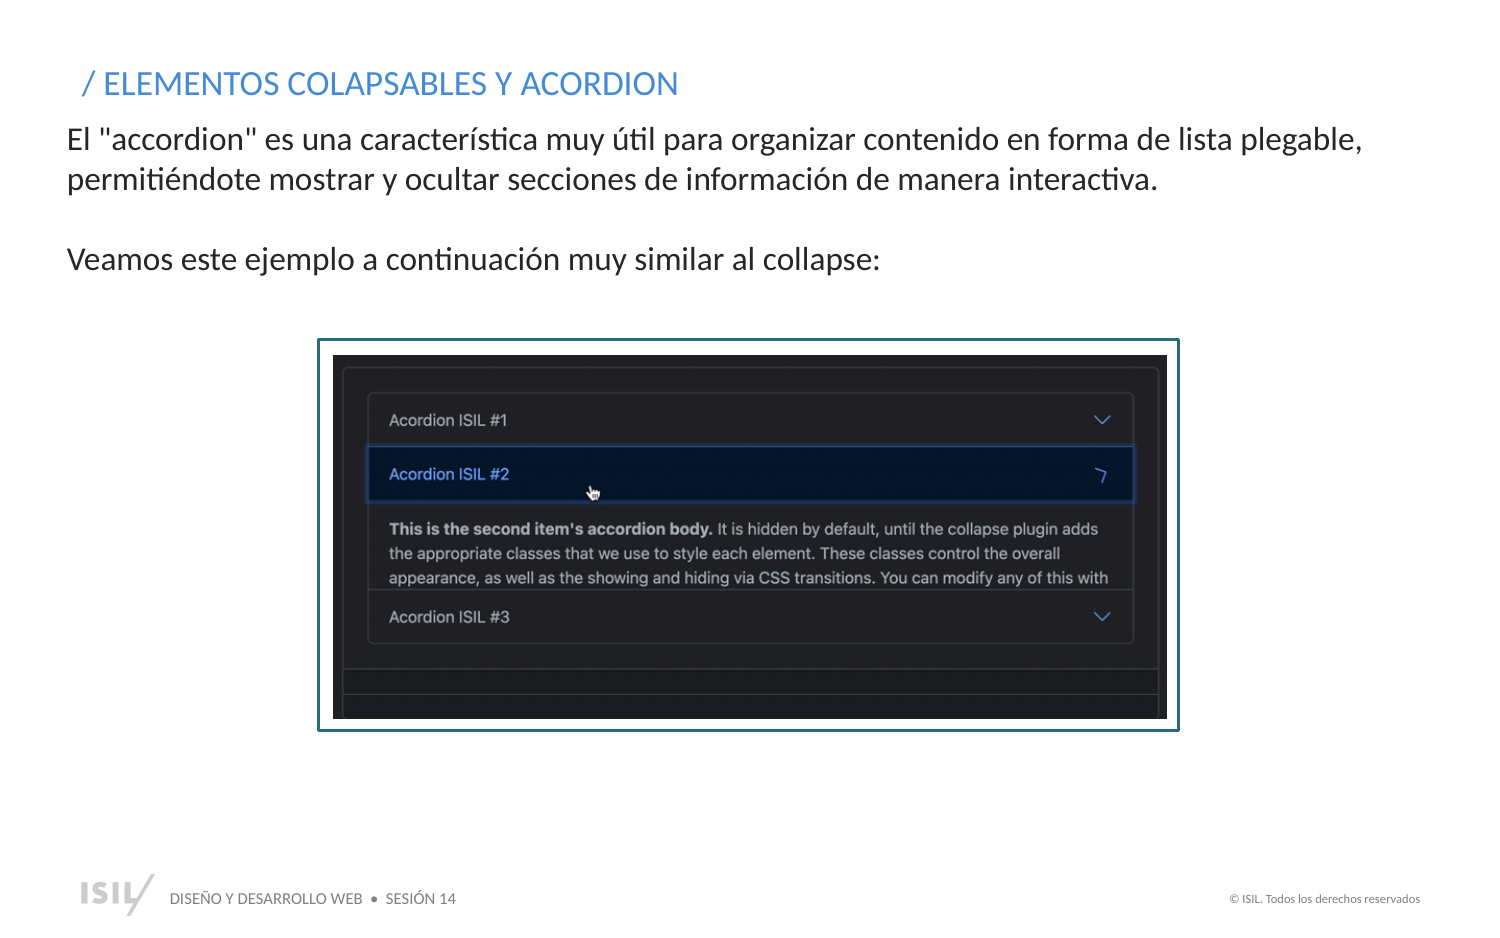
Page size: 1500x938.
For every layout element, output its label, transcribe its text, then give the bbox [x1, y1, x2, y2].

picture [333, 355, 1167, 719]
text_box El "accordion" es una característica muy útil para organizar contenido en forma de lista plegable, permitiéndote mostrar y ocultar secciones de información de manera interactiva. Veamos este ejemplo a continuación muy similar al collapse: [66, 117, 1404, 477]
text_box / ELEMENTOS COLAPSABLES Y ACORDION [66, 52, 1249, 111]
text_box ≈¬¬¬ççç [318, 477, 1179, 731]
